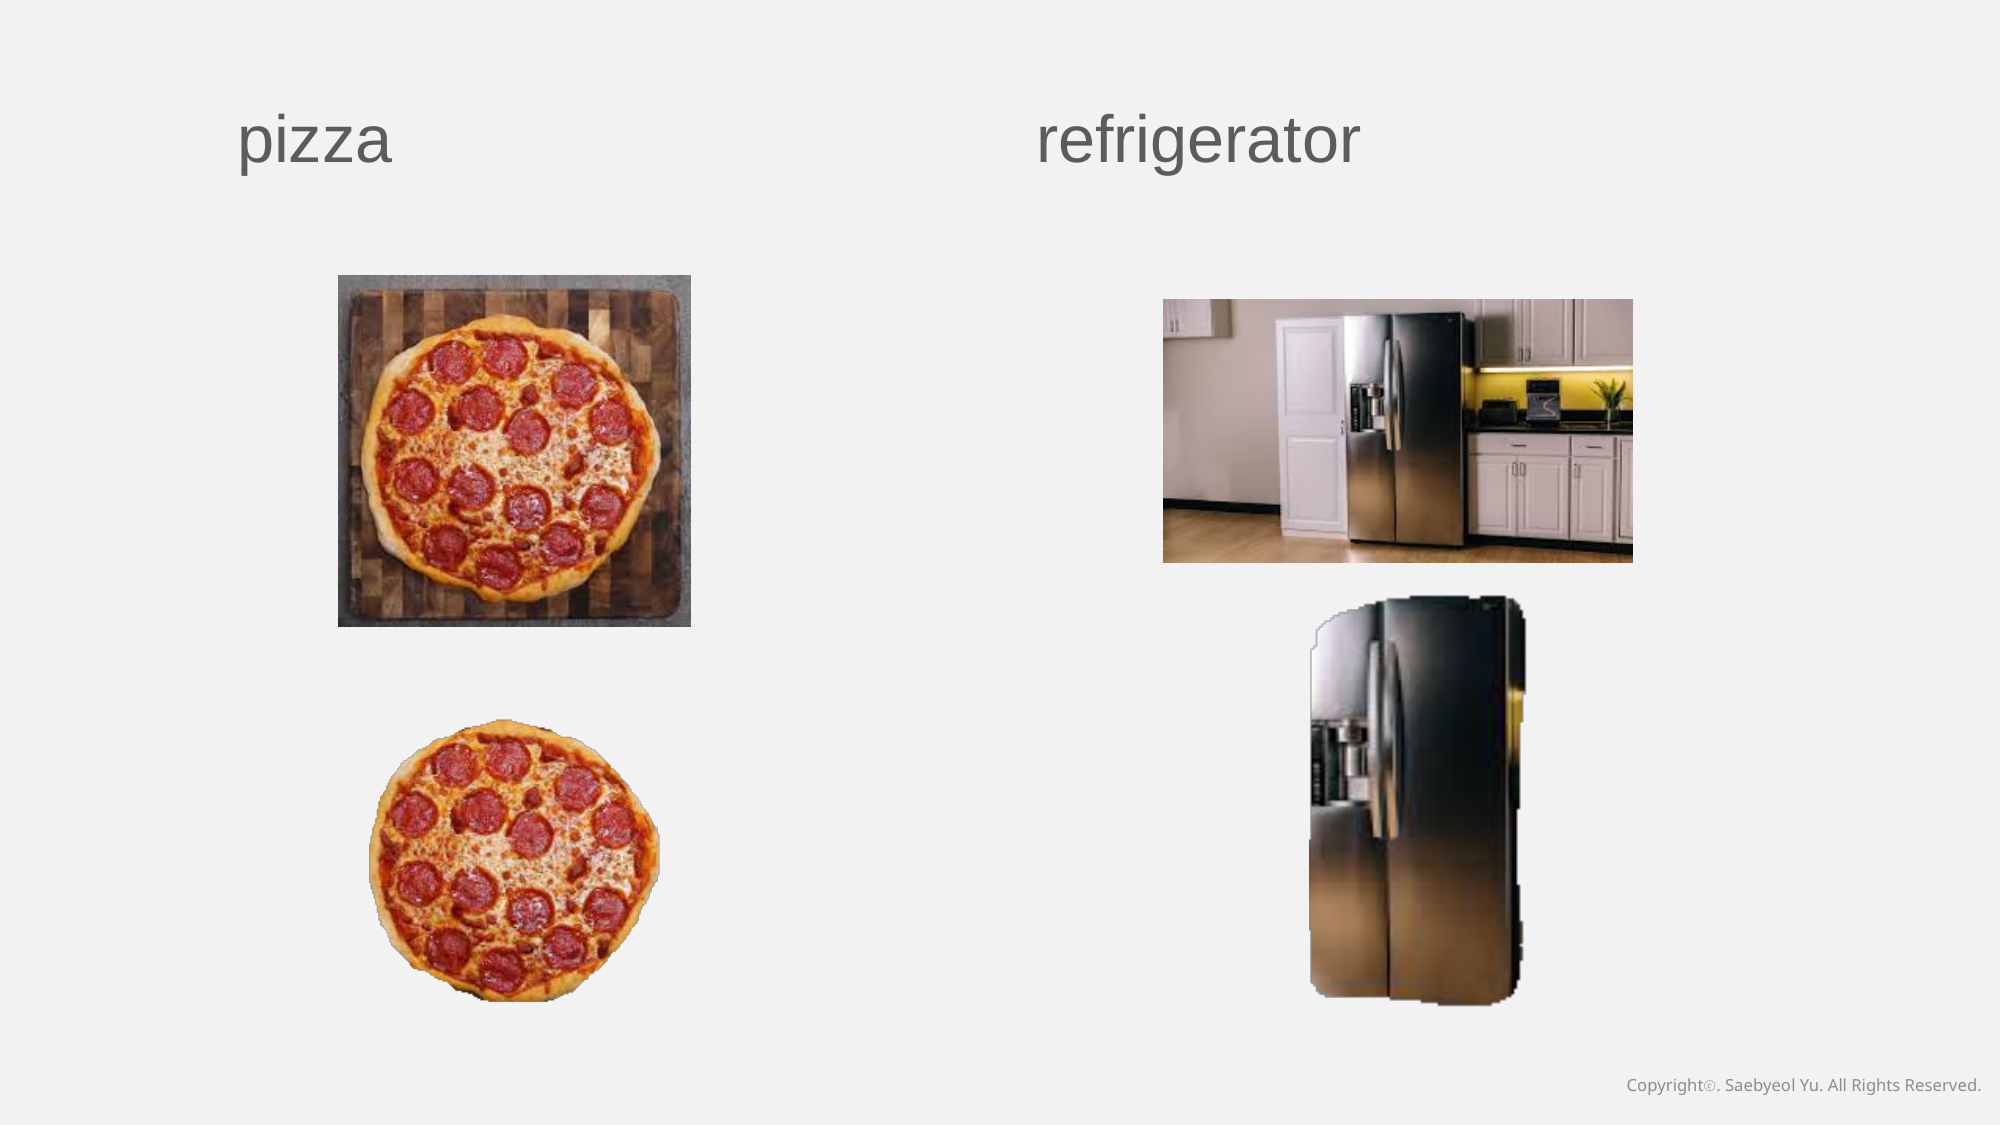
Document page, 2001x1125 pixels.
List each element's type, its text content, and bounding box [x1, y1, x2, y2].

text_box pizza [116, 88, 515, 183]
picture [1309, 594, 1532, 1012]
picture [368, 717, 661, 1013]
text_box refrigerator [999, 88, 1399, 183]
picture [338, 275, 691, 627]
picture [1163, 299, 1633, 563]
